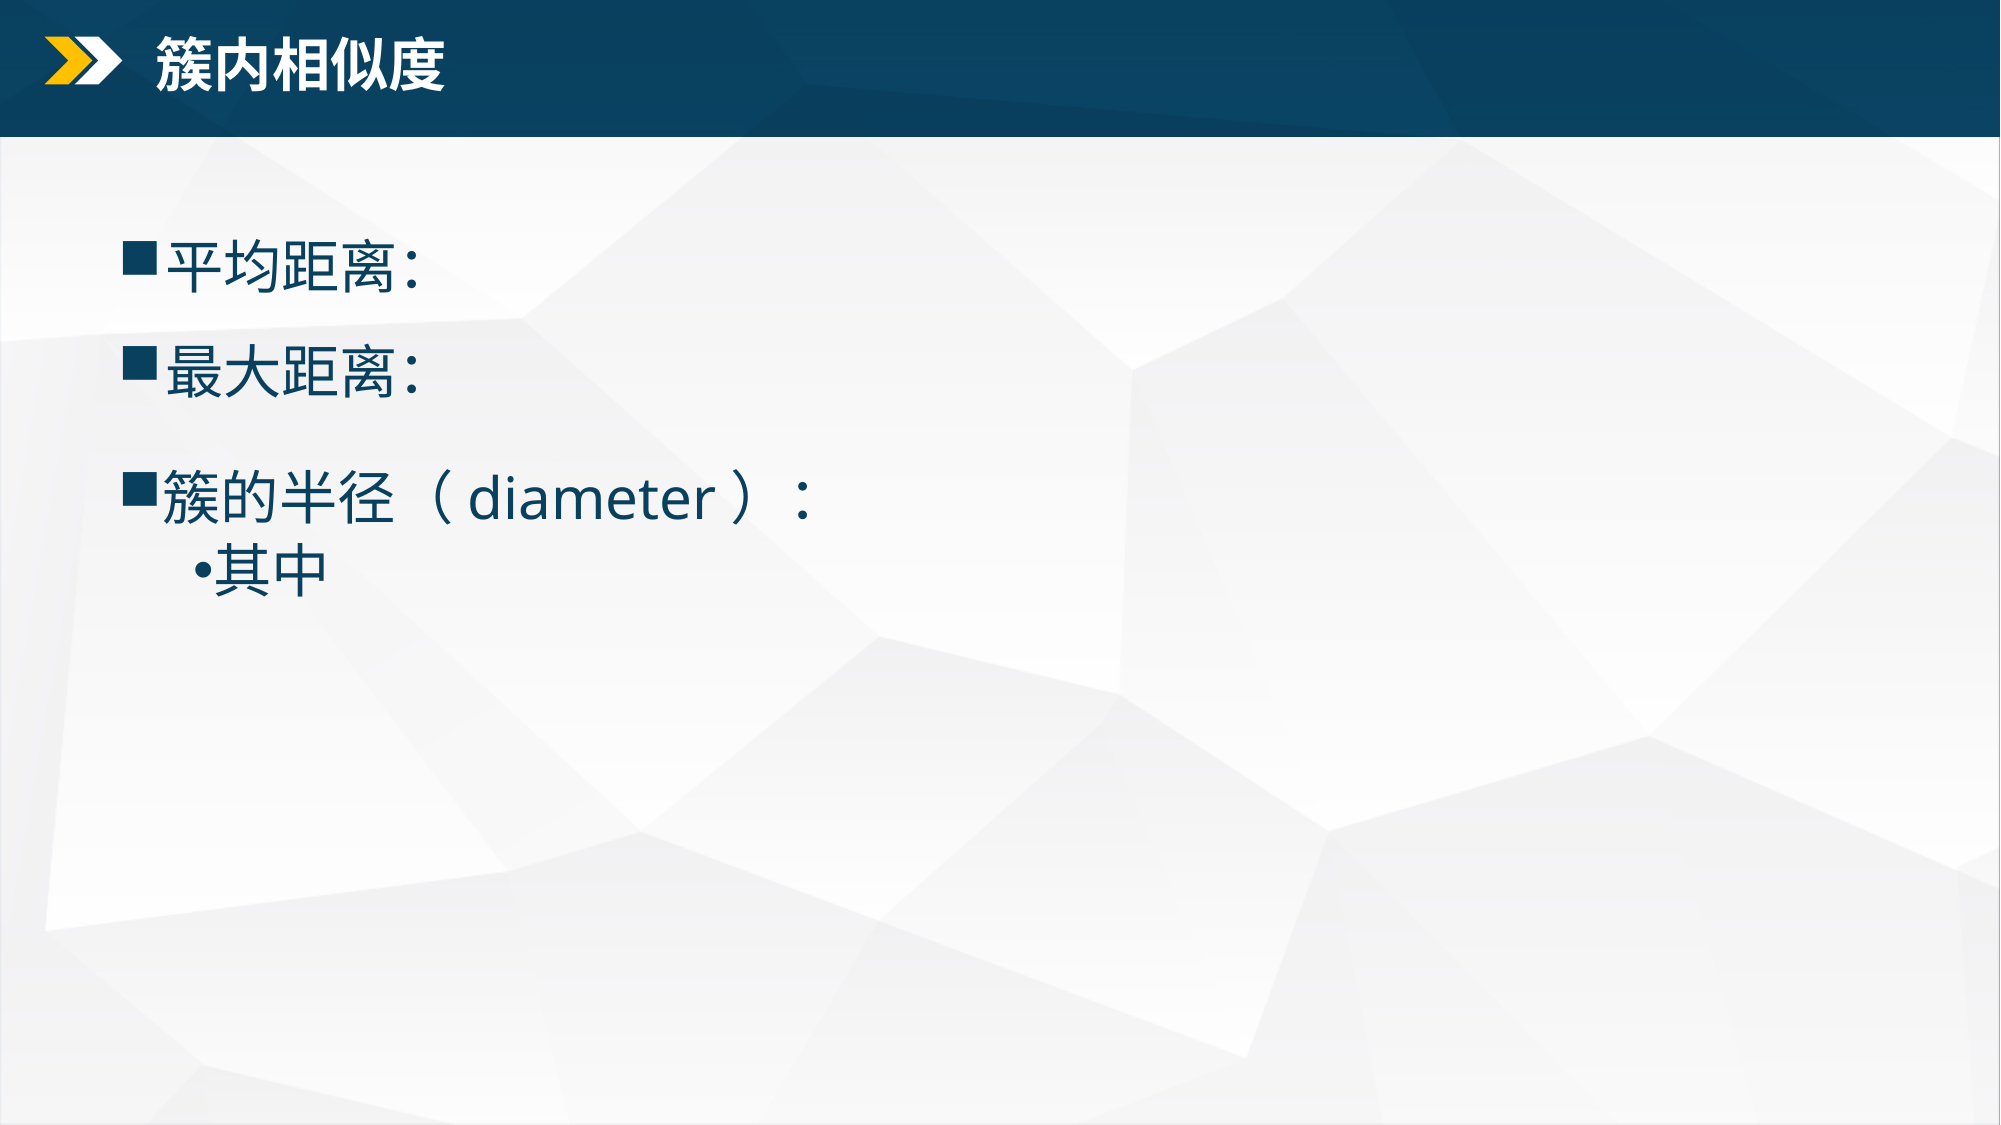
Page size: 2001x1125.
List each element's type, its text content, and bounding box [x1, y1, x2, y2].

picture [0, 0, 2000, 1125]
list 簇内相似度 [140, 28, 1027, 93]
